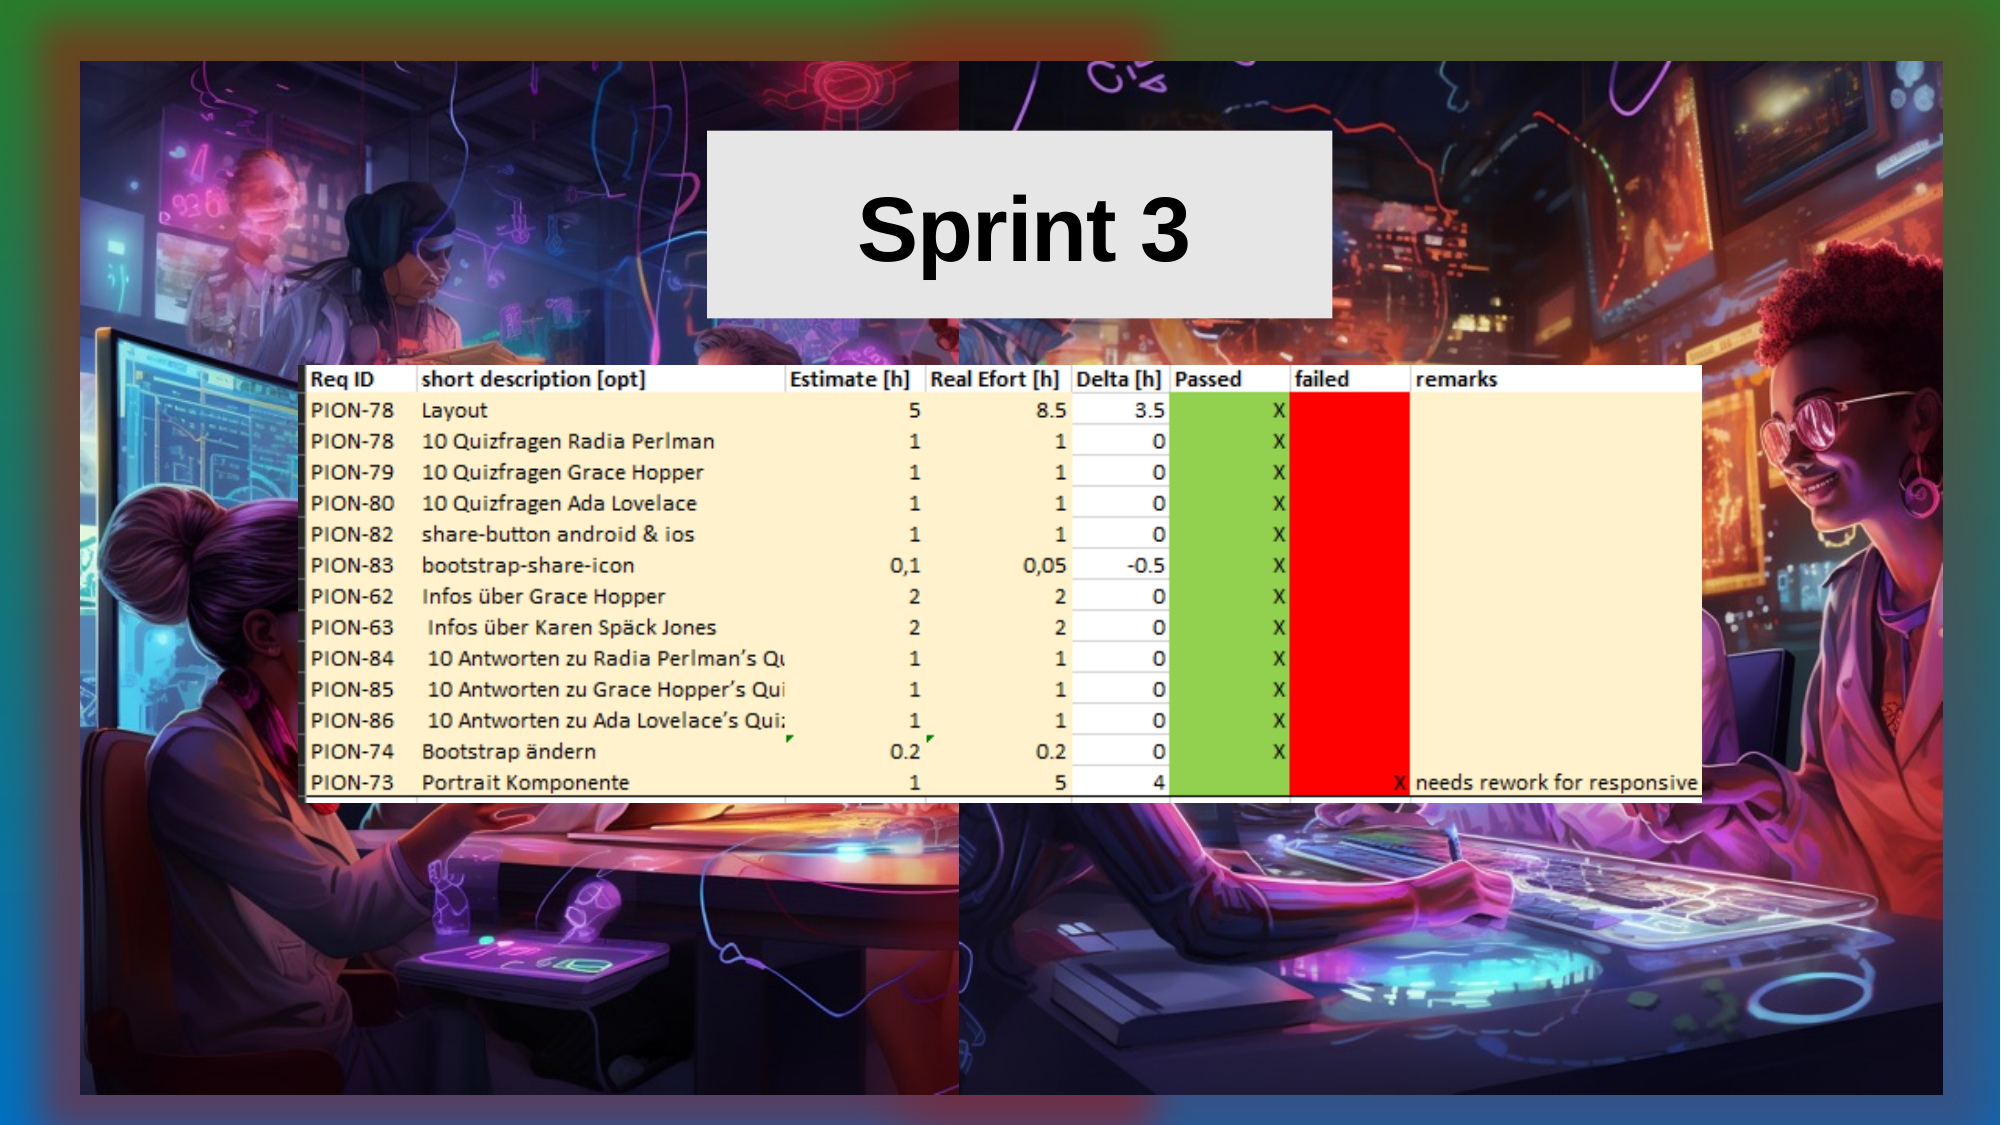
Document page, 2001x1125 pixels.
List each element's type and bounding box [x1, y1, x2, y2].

picture [80, 61, 1943, 1095]
